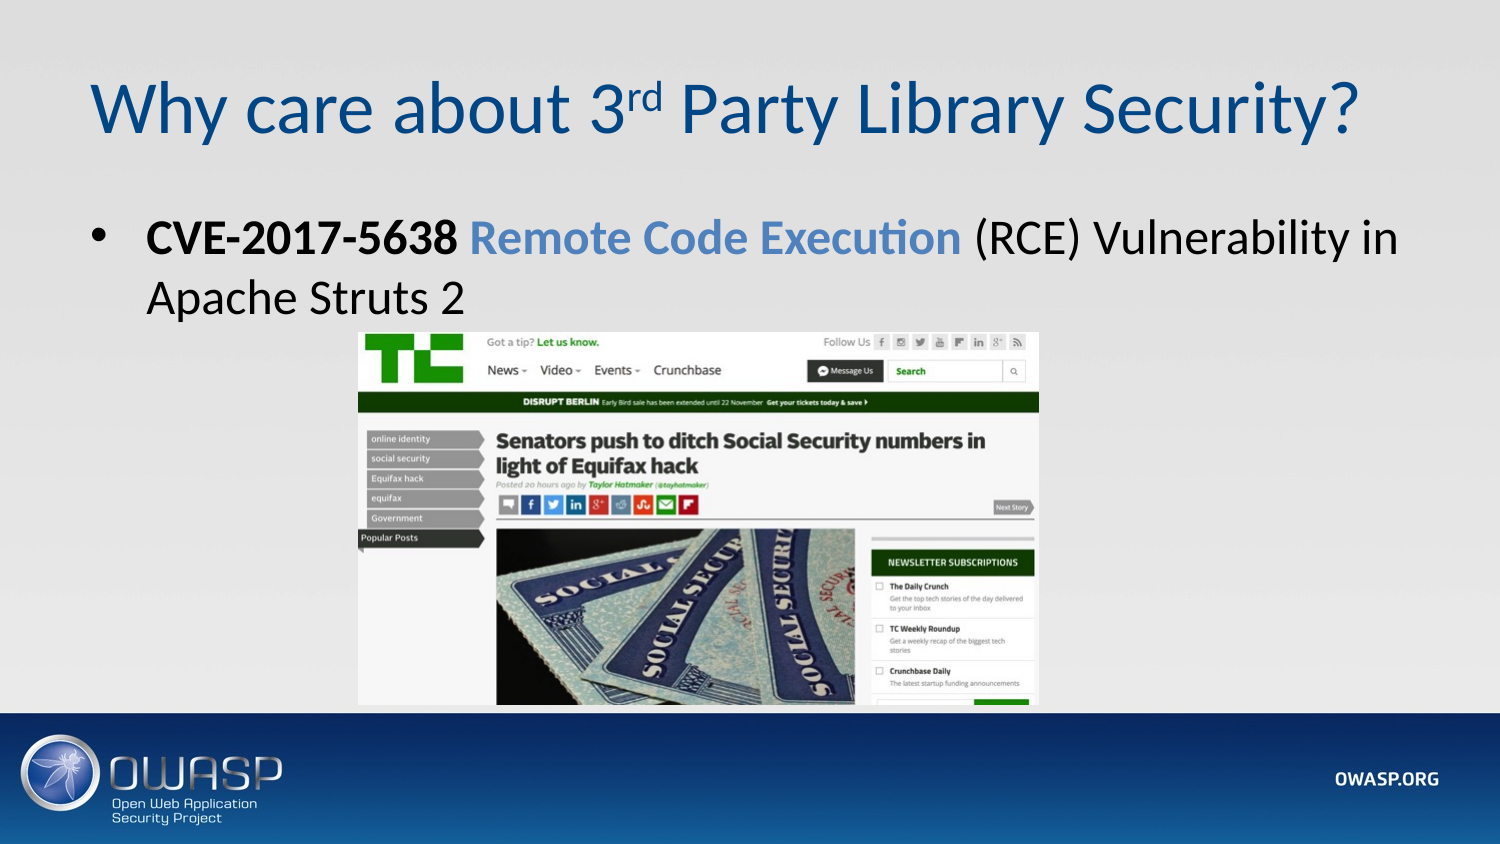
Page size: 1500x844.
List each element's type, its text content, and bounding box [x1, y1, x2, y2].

list CVE-2017-5638 Remote Code Execution (RCE) Vulnerability in Apache Struts 2 [75, 196, 1425, 705]
picture [0, 0, 1500, 844]
title Why care about 3rd Party Library Security? [75, 33, 1425, 175]
